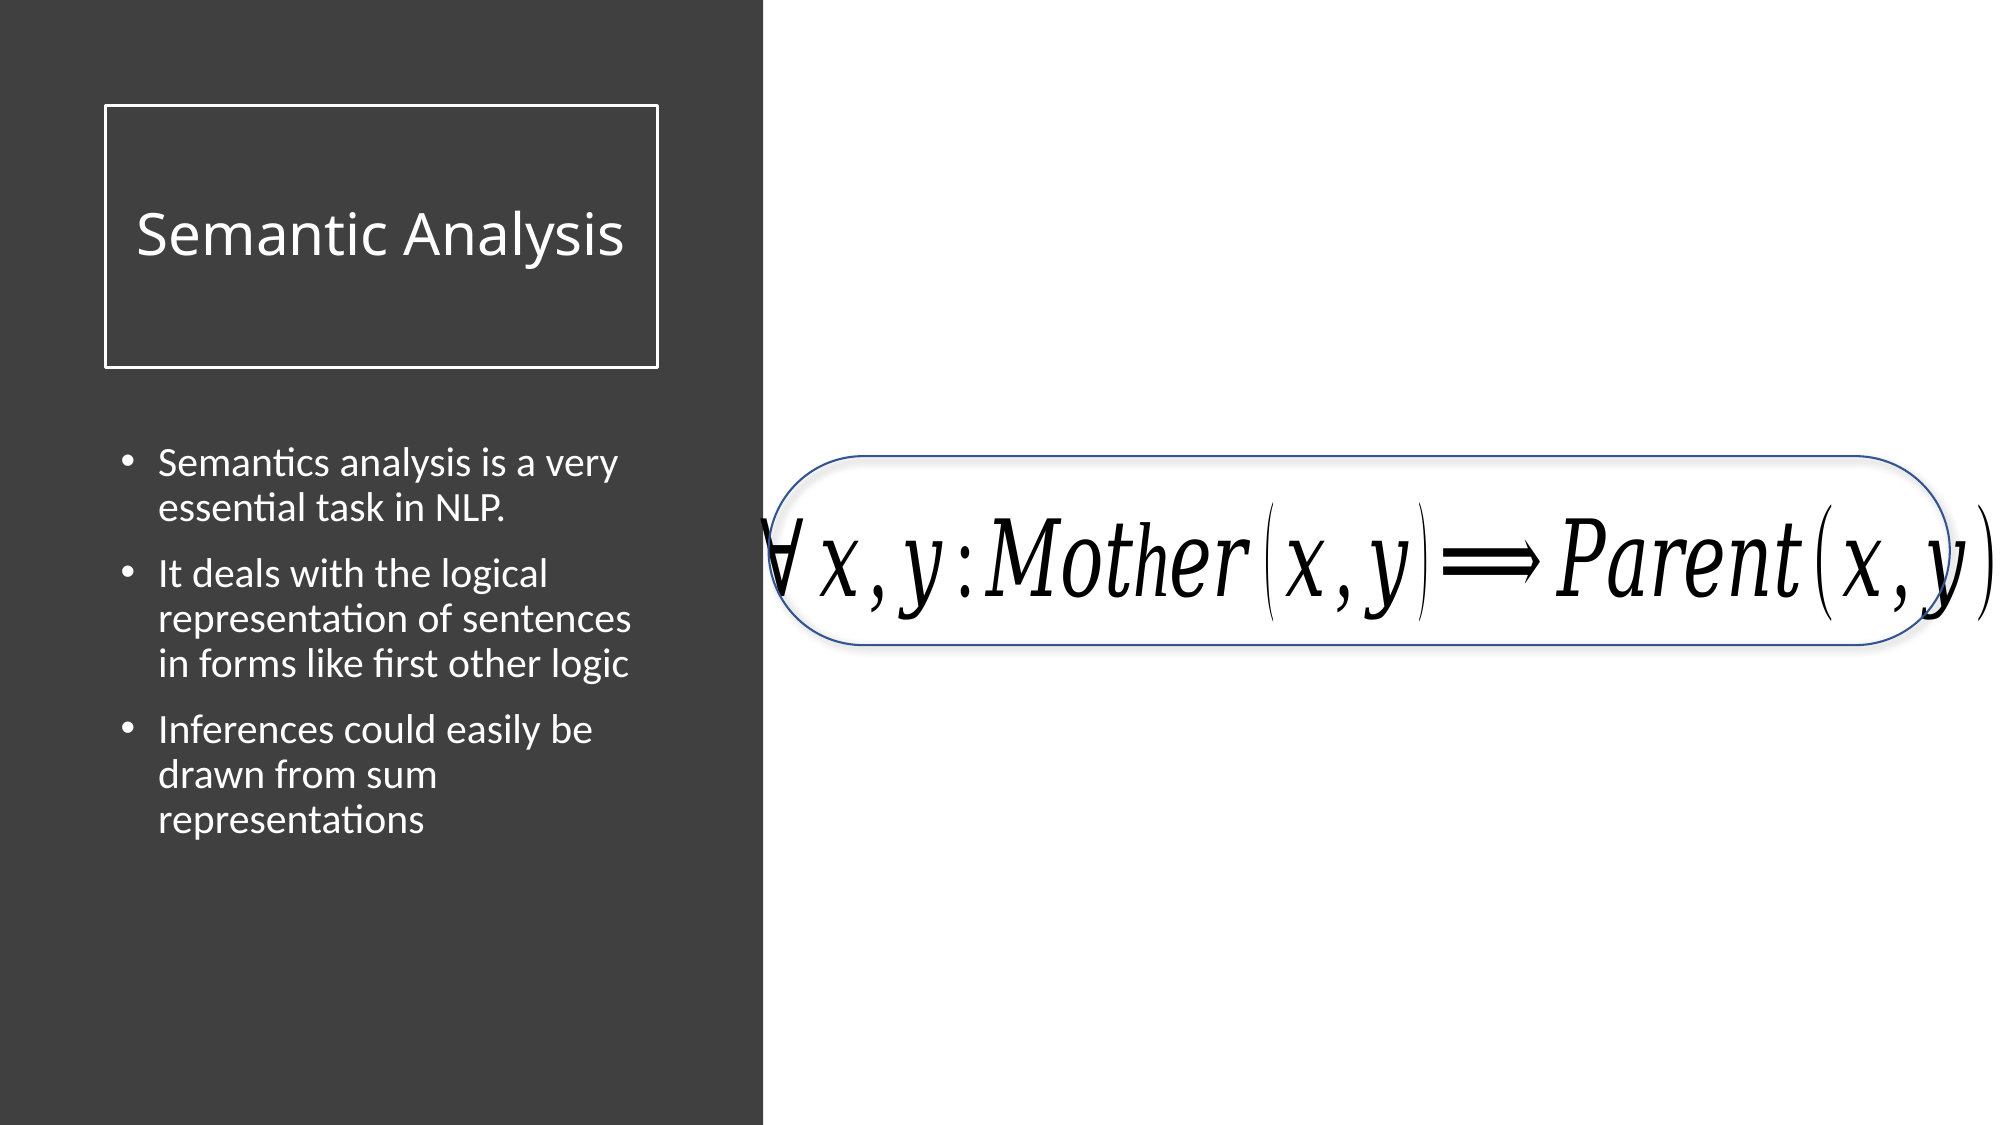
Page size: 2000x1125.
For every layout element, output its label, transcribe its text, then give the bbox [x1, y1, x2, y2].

title Semantic Analysis [105, 105, 658, 368]
text_box [0, 0, 764, 1125]
list Semantics analysis is a very essential task in NLP. It deals with the logical representation of sentences in forms like first other logic Inferences could easily be drawn from sum representations [105, 432, 658, 994]
text_box [767, 455, 1951, 647]
